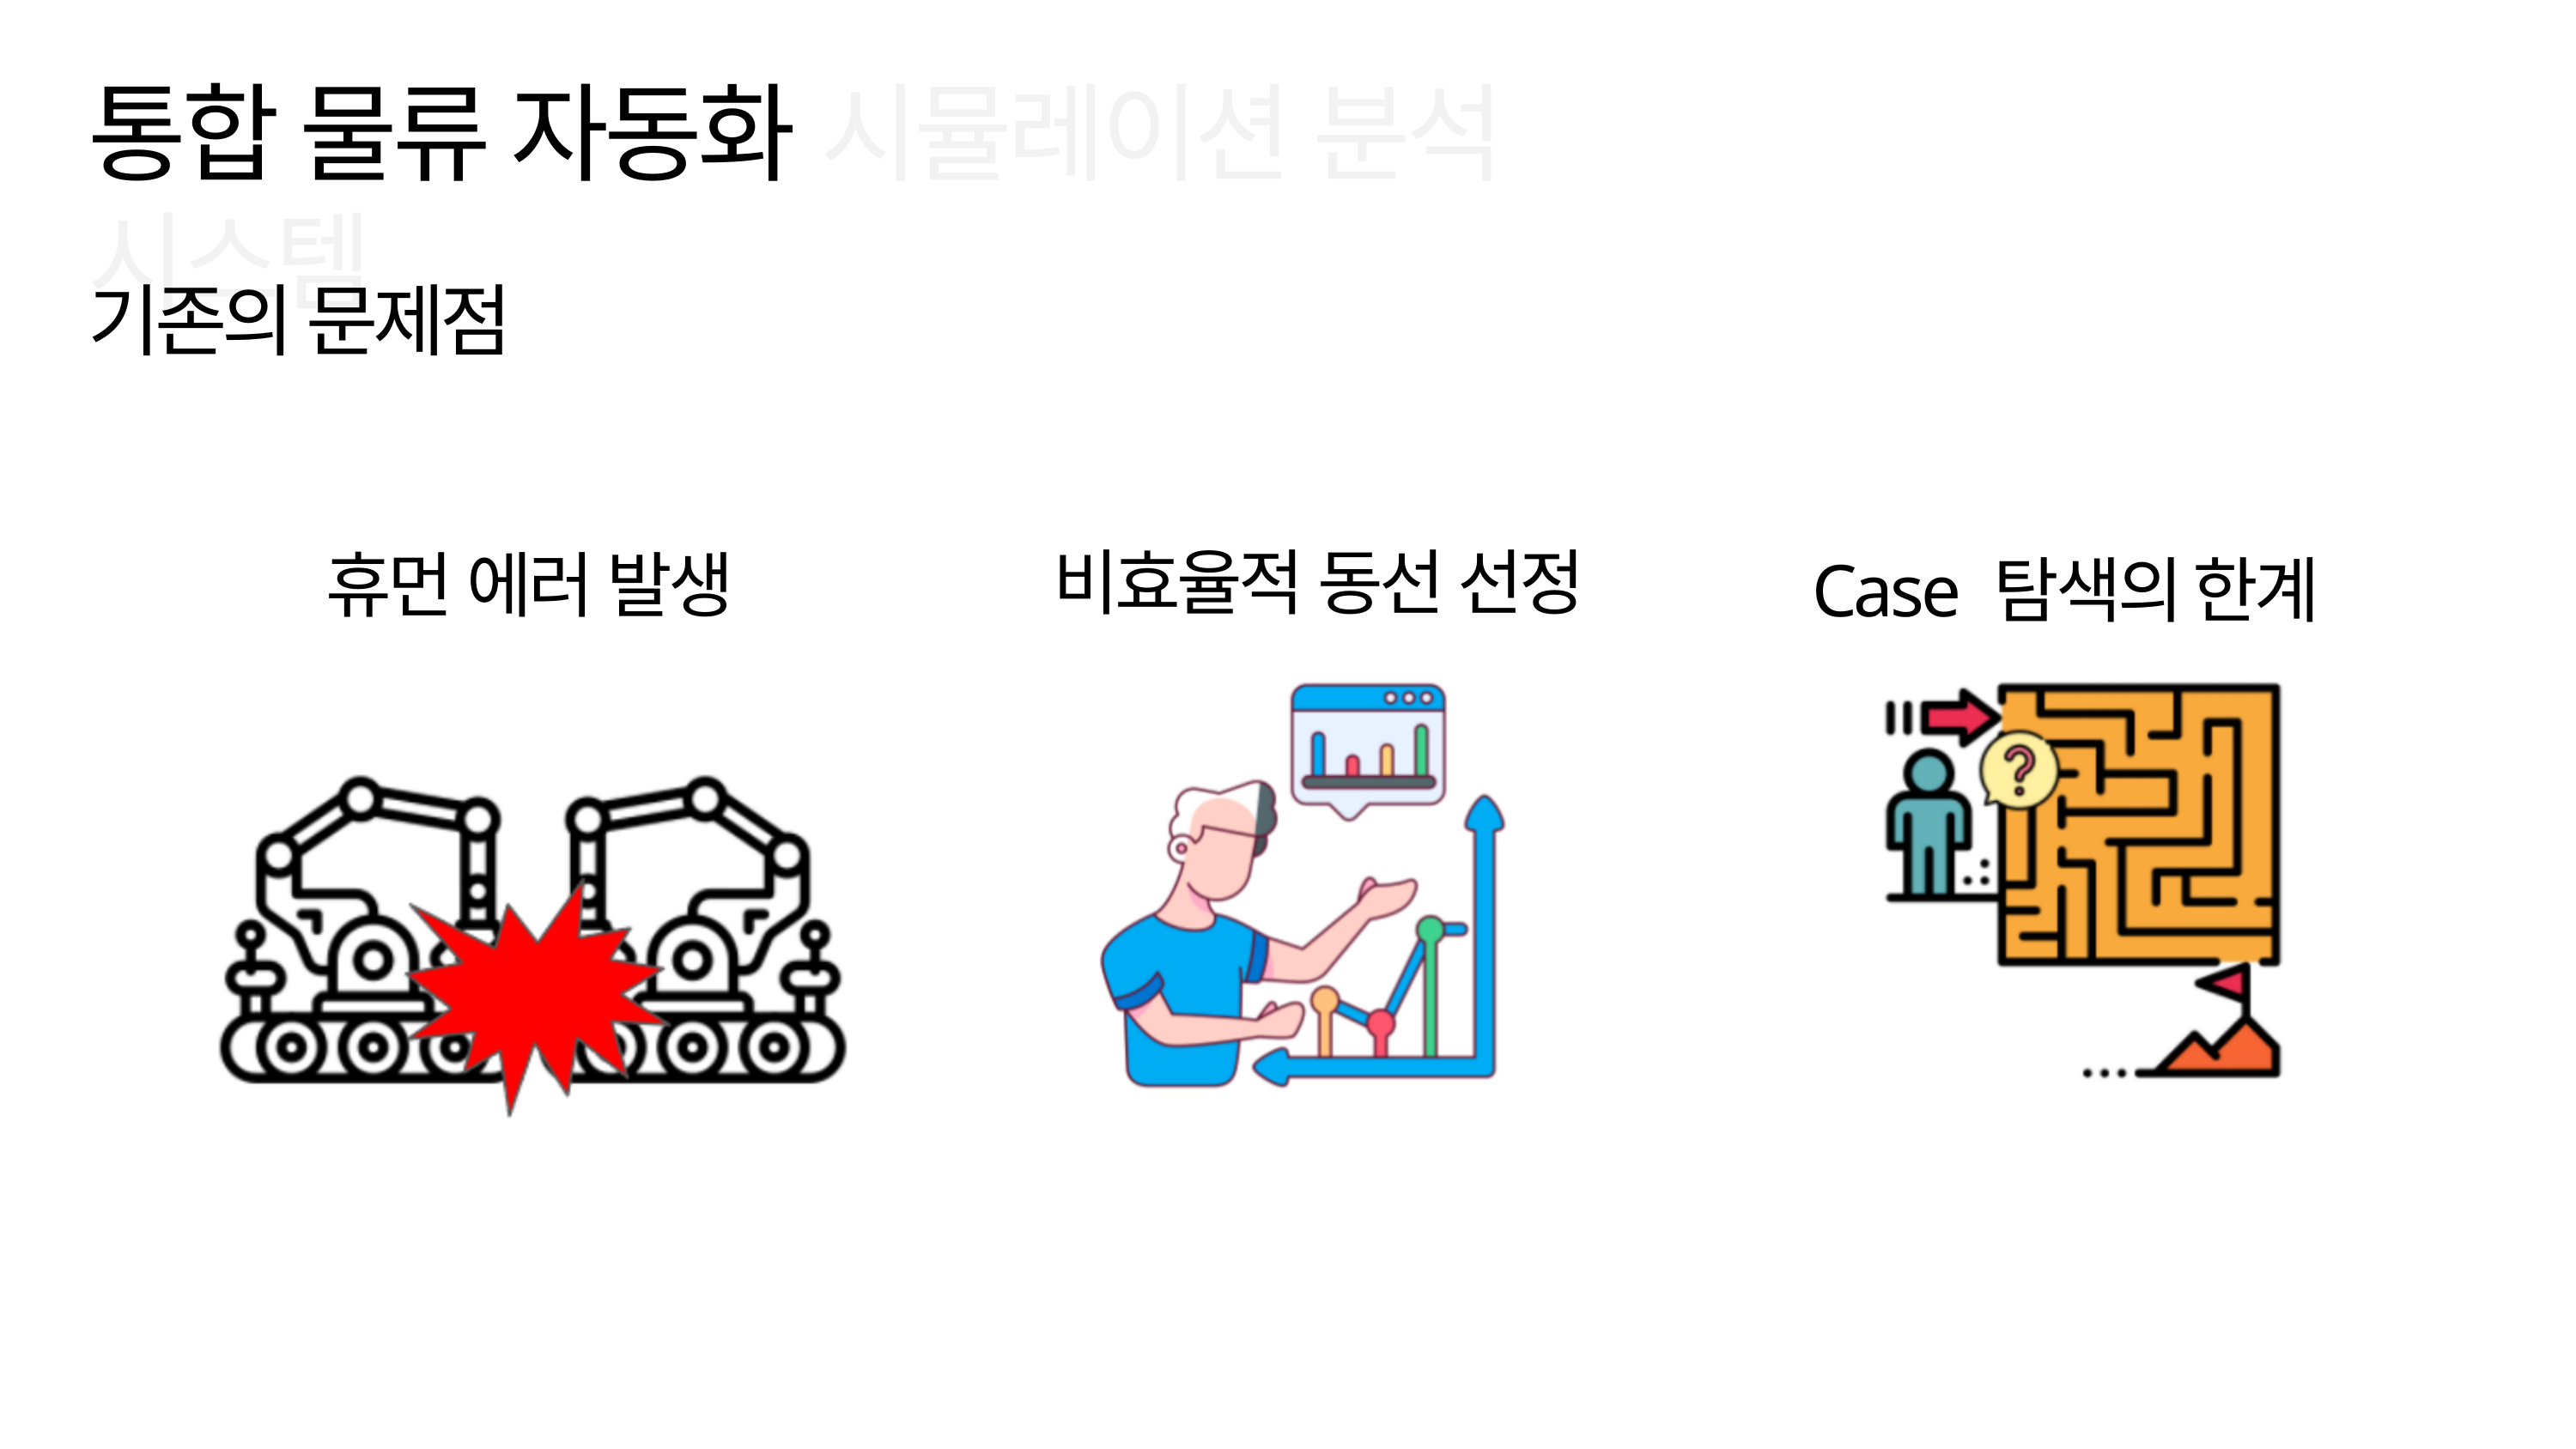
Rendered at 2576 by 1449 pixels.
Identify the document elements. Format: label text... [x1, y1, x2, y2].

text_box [1059, 670, 1540, 1110]
text_box 기존의 문제점 [75, 264, 1881, 373]
text_box 휴먼 에러 발생 [180, 533, 880, 633]
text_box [128, 652, 903, 1130]
text_box 통합 물류 자동화 시뮬레이션 분석 시스템 [75, 58, 1739, 264]
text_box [1835, 661, 2337, 1116]
text_box 비효율적 동선 선정 [899, 531, 1739, 630]
text_box Case 탐색의 한계 [1739, 538, 2394, 638]
